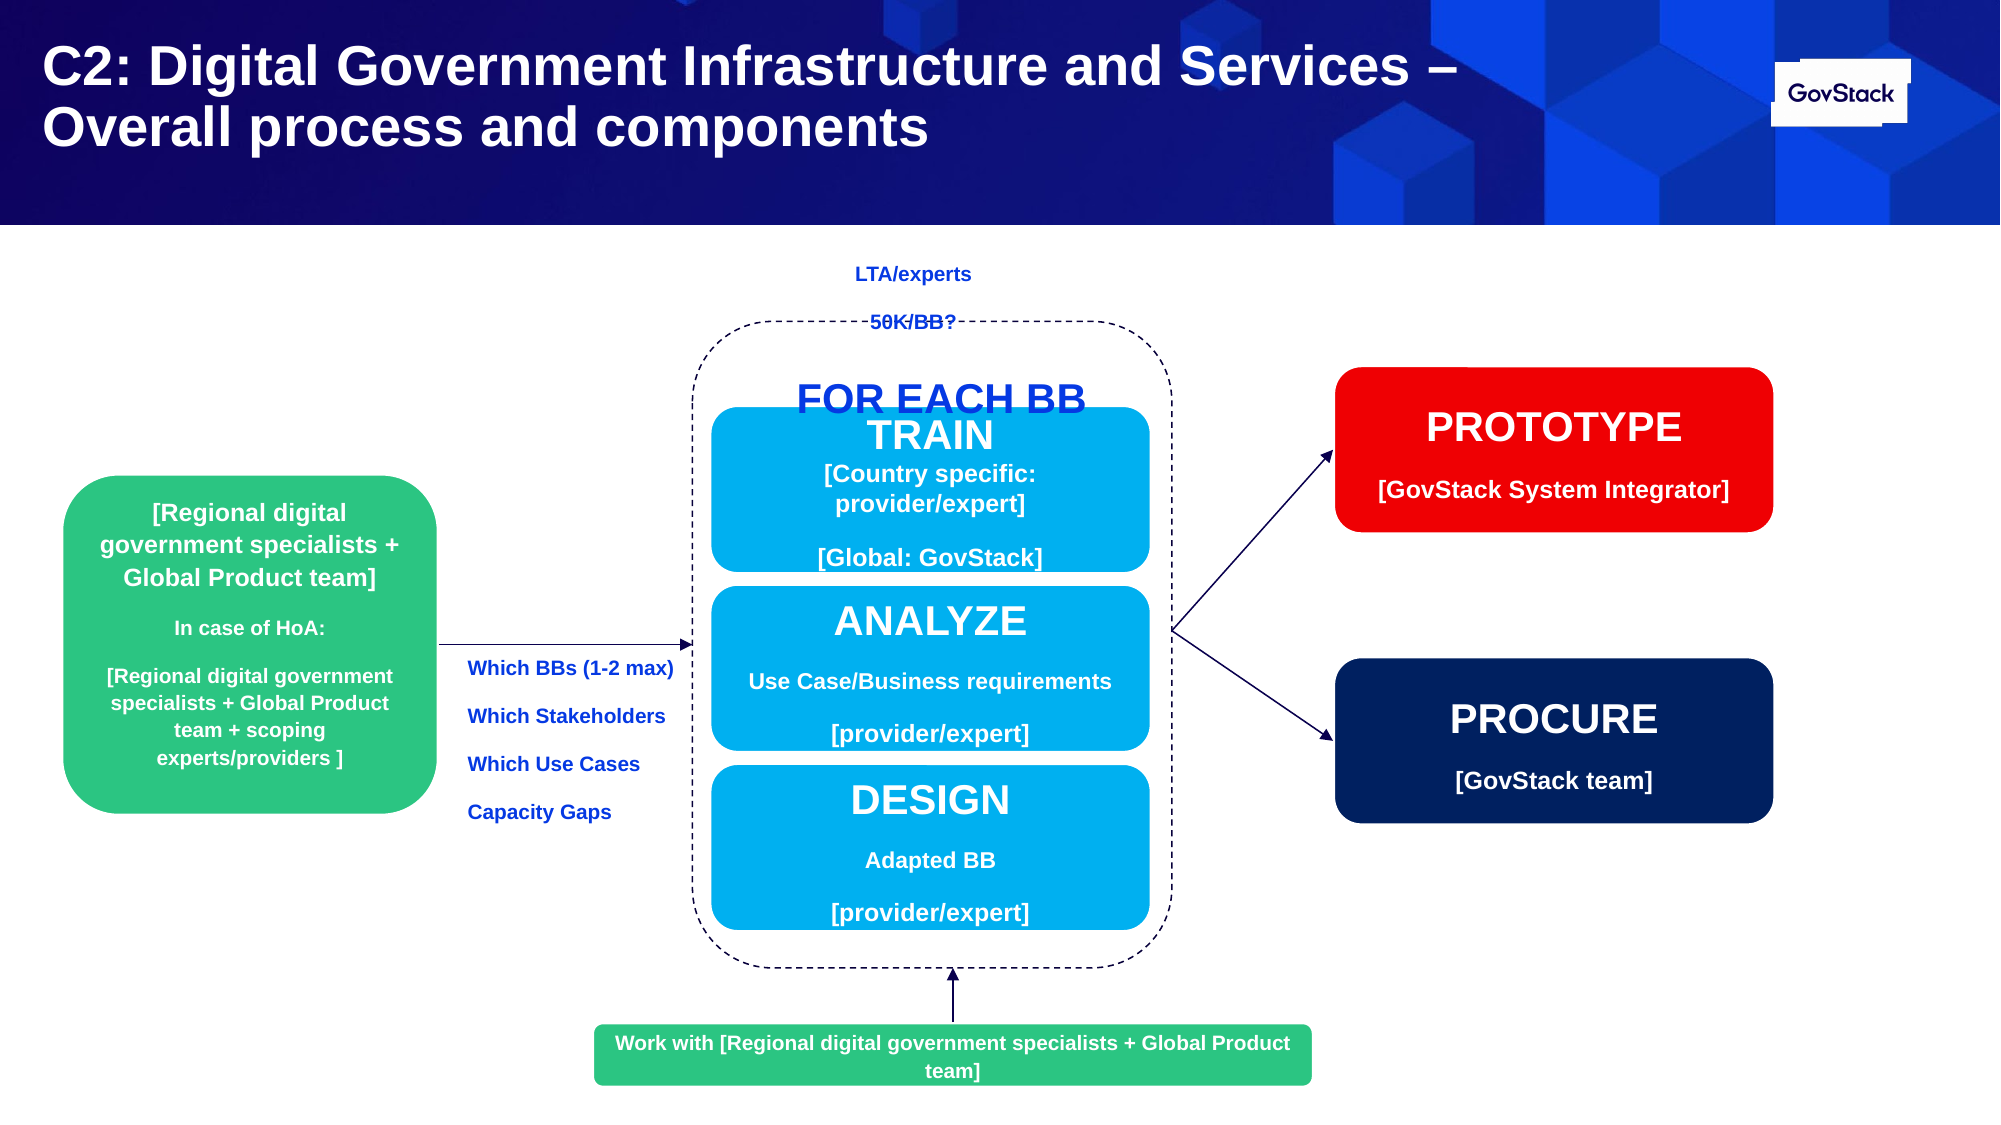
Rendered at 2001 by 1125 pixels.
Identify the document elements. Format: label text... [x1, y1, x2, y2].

text_box PROCURE [GovStack team] [1330, 654, 1778, 828]
text_box Which BBs (1-2 max) Which Stakeholders Which Use Cases Capacity Gaps [452, 652, 689, 832]
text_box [1171, 449, 1334, 630]
text_box PROTOTYPE [GovStack System Integrator] [1330, 363, 1778, 537]
text_box [690, 319, 1174, 971]
text_box LTA/experts 50K/BB? [840, 250, 987, 341]
text_box Work with [Regional digital government specialists + Global Product team] [589, 1020, 1317, 1090]
picture [0, 0, 2000, 225]
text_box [1171, 630, 1334, 742]
text_box SCOPE [Regional digital government specialists + Global Product team] In case of HoA: [Regional digital government specialists + Global Product team + scoping experts/providers ] [59, 471, 441, 818]
text_box FOR EACH BB [781, 360, 1102, 430]
title C2: Digital Government Infrastructure and Services – Overall process and components [42, 37, 1612, 167]
